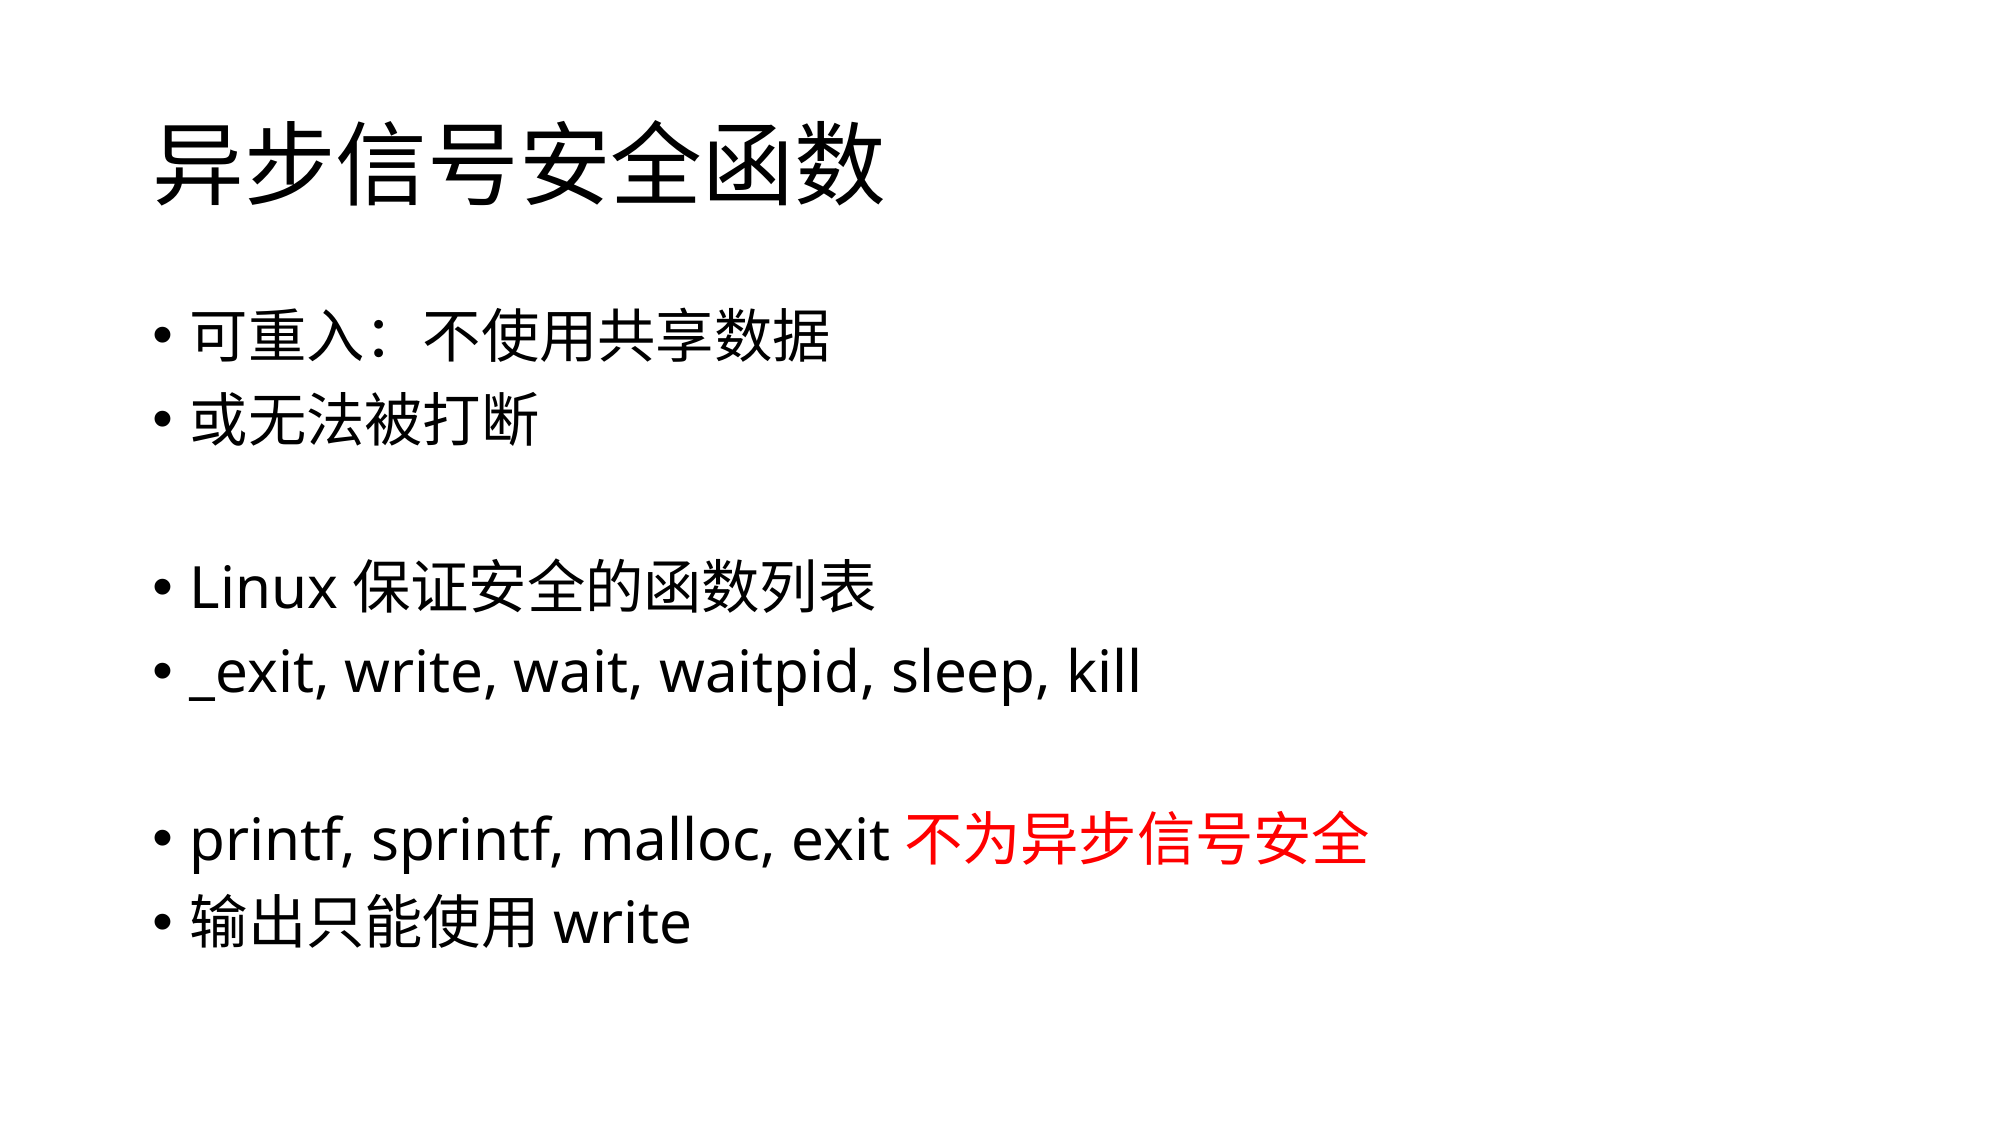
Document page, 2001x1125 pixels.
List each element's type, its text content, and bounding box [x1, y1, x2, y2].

list 可重入：不使用共享数据 或无法被打断 Linux保证安全的函数列表 _exit, write, wait, waitpid, sleep, kill printf, sprintf, malloc, exit不为异步信号安全 输出只能使用write [137, 299, 1863, 1014]
title 异步信号安全函数 [137, 59, 1863, 278]
